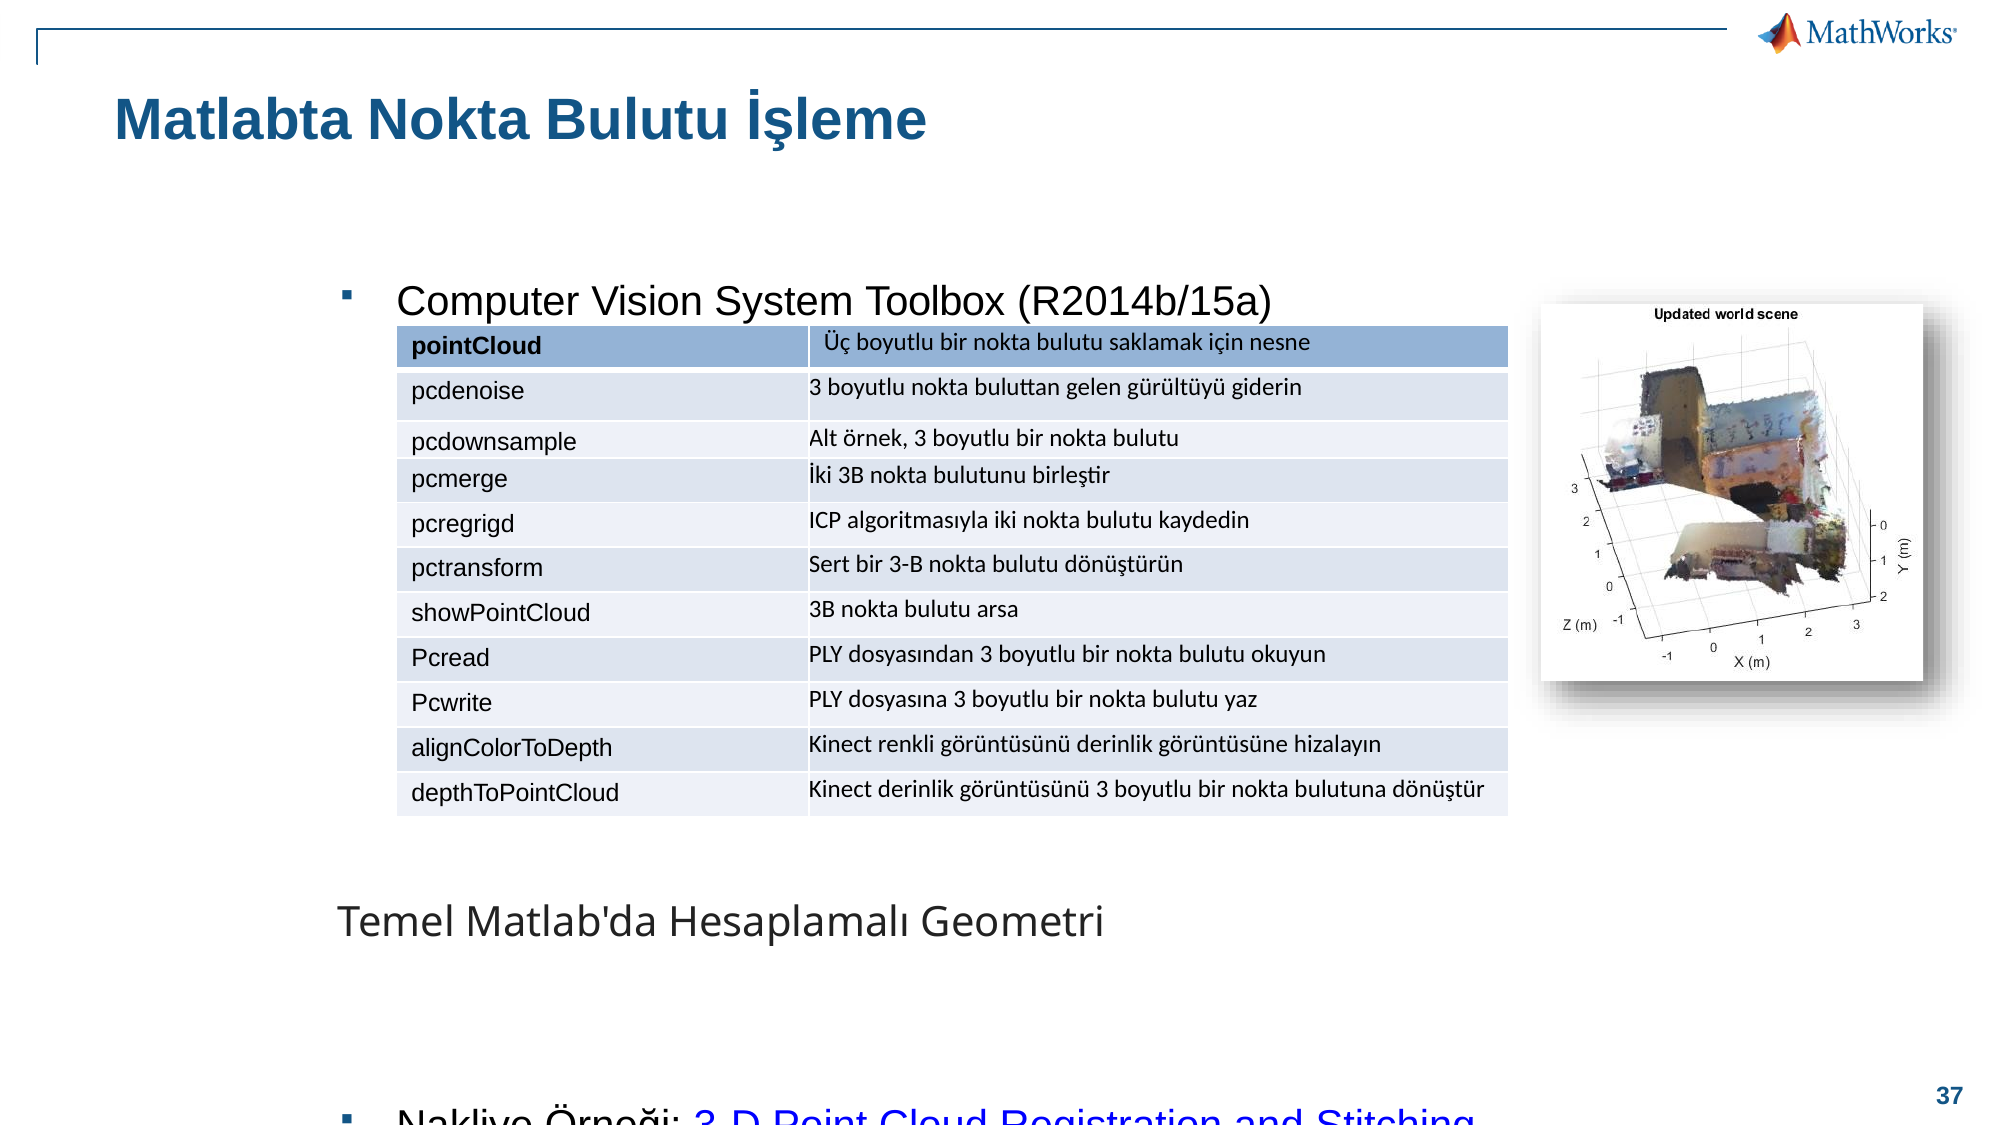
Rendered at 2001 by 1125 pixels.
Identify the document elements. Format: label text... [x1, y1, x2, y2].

table_cell pcmerge [397, 459, 808, 502]
table_cell İki 3B nokta bulutunu birleştir [810, 459, 1503, 502]
text_box Temel Matlab'da Hesaplamalı Geometri Nakliye Örneği: 3-D Point Cloud Registration and Stitching [337, 893, 1538, 1125]
table_cell pcregrigd [397, 503, 808, 546]
table_header Üç boyutlu bir nokta bulutu saklamak için nesne [810, 326, 1503, 367]
table_cell Sert bir 3-B nokta bulutu dönüştürün [810, 548, 1503, 591]
table_cell pctransform [397, 548, 808, 591]
table_cell alignColorToDepth [397, 728, 808, 771]
table_cell Pcwrite [397, 683, 808, 726]
table_cell 3B nokta bulutu arsa [810, 593, 1503, 636]
table_cell 3 boyutlu nokta buluttan gelen gürültüyü giderin [810, 373, 1503, 420]
table_cell PLY dosyasından 3 boyutlu bir nokta bulutu okuyun [810, 638, 1503, 681]
table_cell Pcread [397, 638, 808, 681]
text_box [1508, 271, 1988, 746]
table_cell Kinect derinlik görüntüsünü 3 boyutlu bir nokta bulutuna dönüştür [810, 773, 1508, 816]
table_cell PLY dosyasına 3 boyutlu bir nokta bulutu yaz [810, 683, 1503, 726]
table_header pointCloud [397, 326, 808, 367]
table_cell pcdownsample [397, 422, 808, 457]
text_box 37 [1933, 1079, 1967, 1110]
table_cell depthToPointCloud [397, 773, 808, 816]
table_cell Kinect renkli görüntüsünü derinlik görüntüsüne hizalayın [810, 728, 1508, 771]
picture [1757, 13, 1957, 54]
text_box Computer Vision System Toolbox (R2014b/15a) [337, 271, 1278, 324]
table_cell ICP algoritmasıyla iki nokta bulutu kaydedin [810, 503, 1503, 546]
table_cell showPointCloud [397, 593, 808, 636]
title Matlabta Nokta Bulutu İşleme [112, 78, 1046, 269]
table_cell pcdenoise [397, 373, 808, 420]
table_cell Alt örnek, 3 boyutlu bir nokta bulutu [810, 422, 1503, 457]
